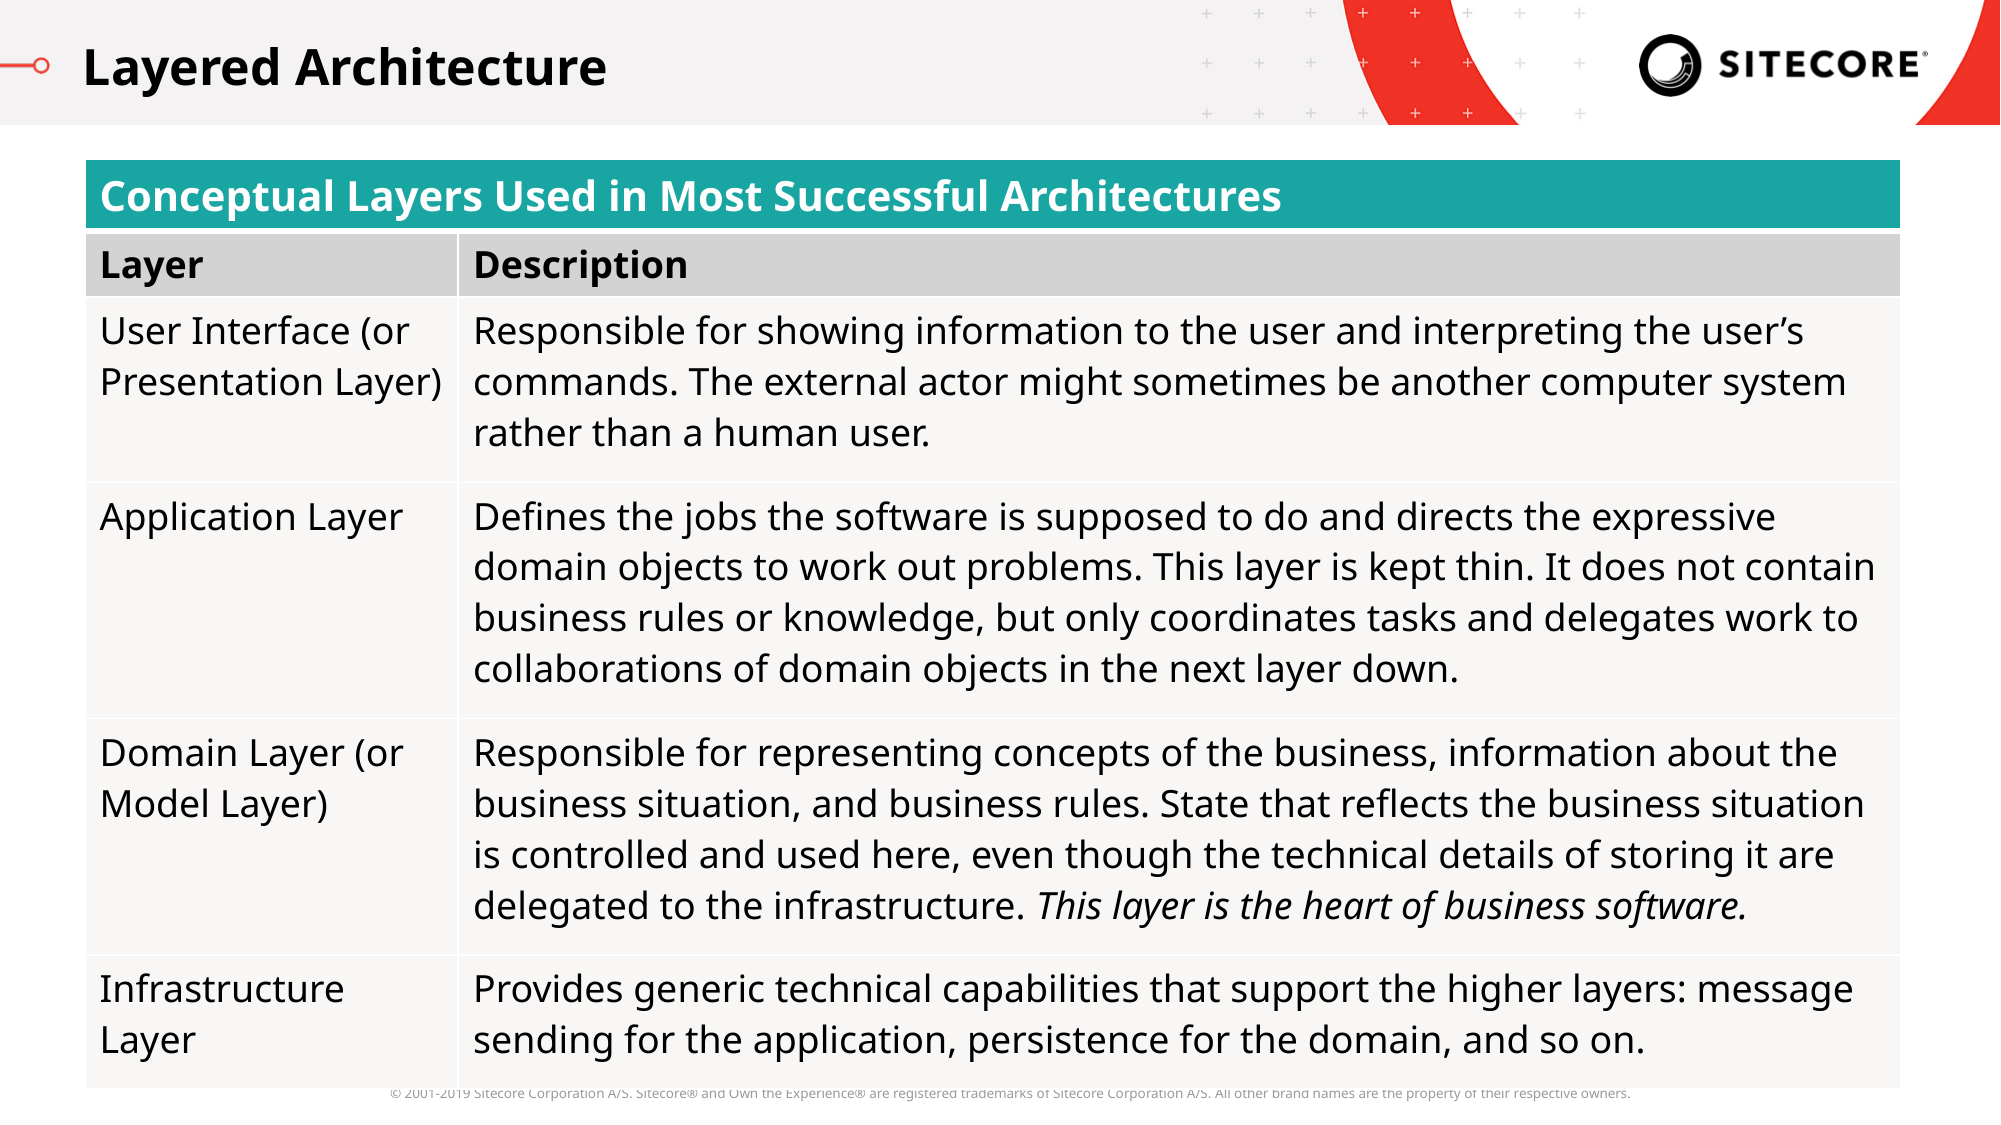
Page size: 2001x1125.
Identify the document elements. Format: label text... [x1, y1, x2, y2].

table_header Conceptual Layers Used in Most Successful Architectures [86, 160, 1900, 228]
list Layered Architecture [68, 34, 1307, 101]
table_cell Provides generic technical capabilities that support the higher layers: message sending for the application, persistence for the domain, and so on. [459, 956, 1900, 1088]
table_cell Responsible for showing information to the user and interpreting the user’s commands. The external actor might sometimes be another computer system rather than a human user. [459, 298, 1900, 482]
table_cell User Interface (or Presentation Layer) [86, 298, 457, 482]
table_cell Defines the jobs the software is supposed to do and directs the expressive domain objects to work out problems. This layer is kept thin. It does not contain business rules or knowledge, but only coordinates tasks and delegates work to collaborations of domain objects in the next layer down. [459, 483, 1900, 718]
table_cell Description [459, 234, 1900, 296]
table_cell Responsible for representing concepts of the business, information about the business situation, and business rules. State that reflects the business situation is controlled and used here, even though the technical details of storing it are delegated to the infrastructure. This layer is the heart of business software. [459, 719, 1900, 954]
picture [0, 0, 2000, 125]
table_cell Domain Layer (or Model Layer) [86, 719, 457, 954]
table_cell Infrastructure Layer [86, 956, 457, 1088]
table_cell Application Layer [86, 483, 457, 718]
table_cell Layer [86, 234, 457, 296]
